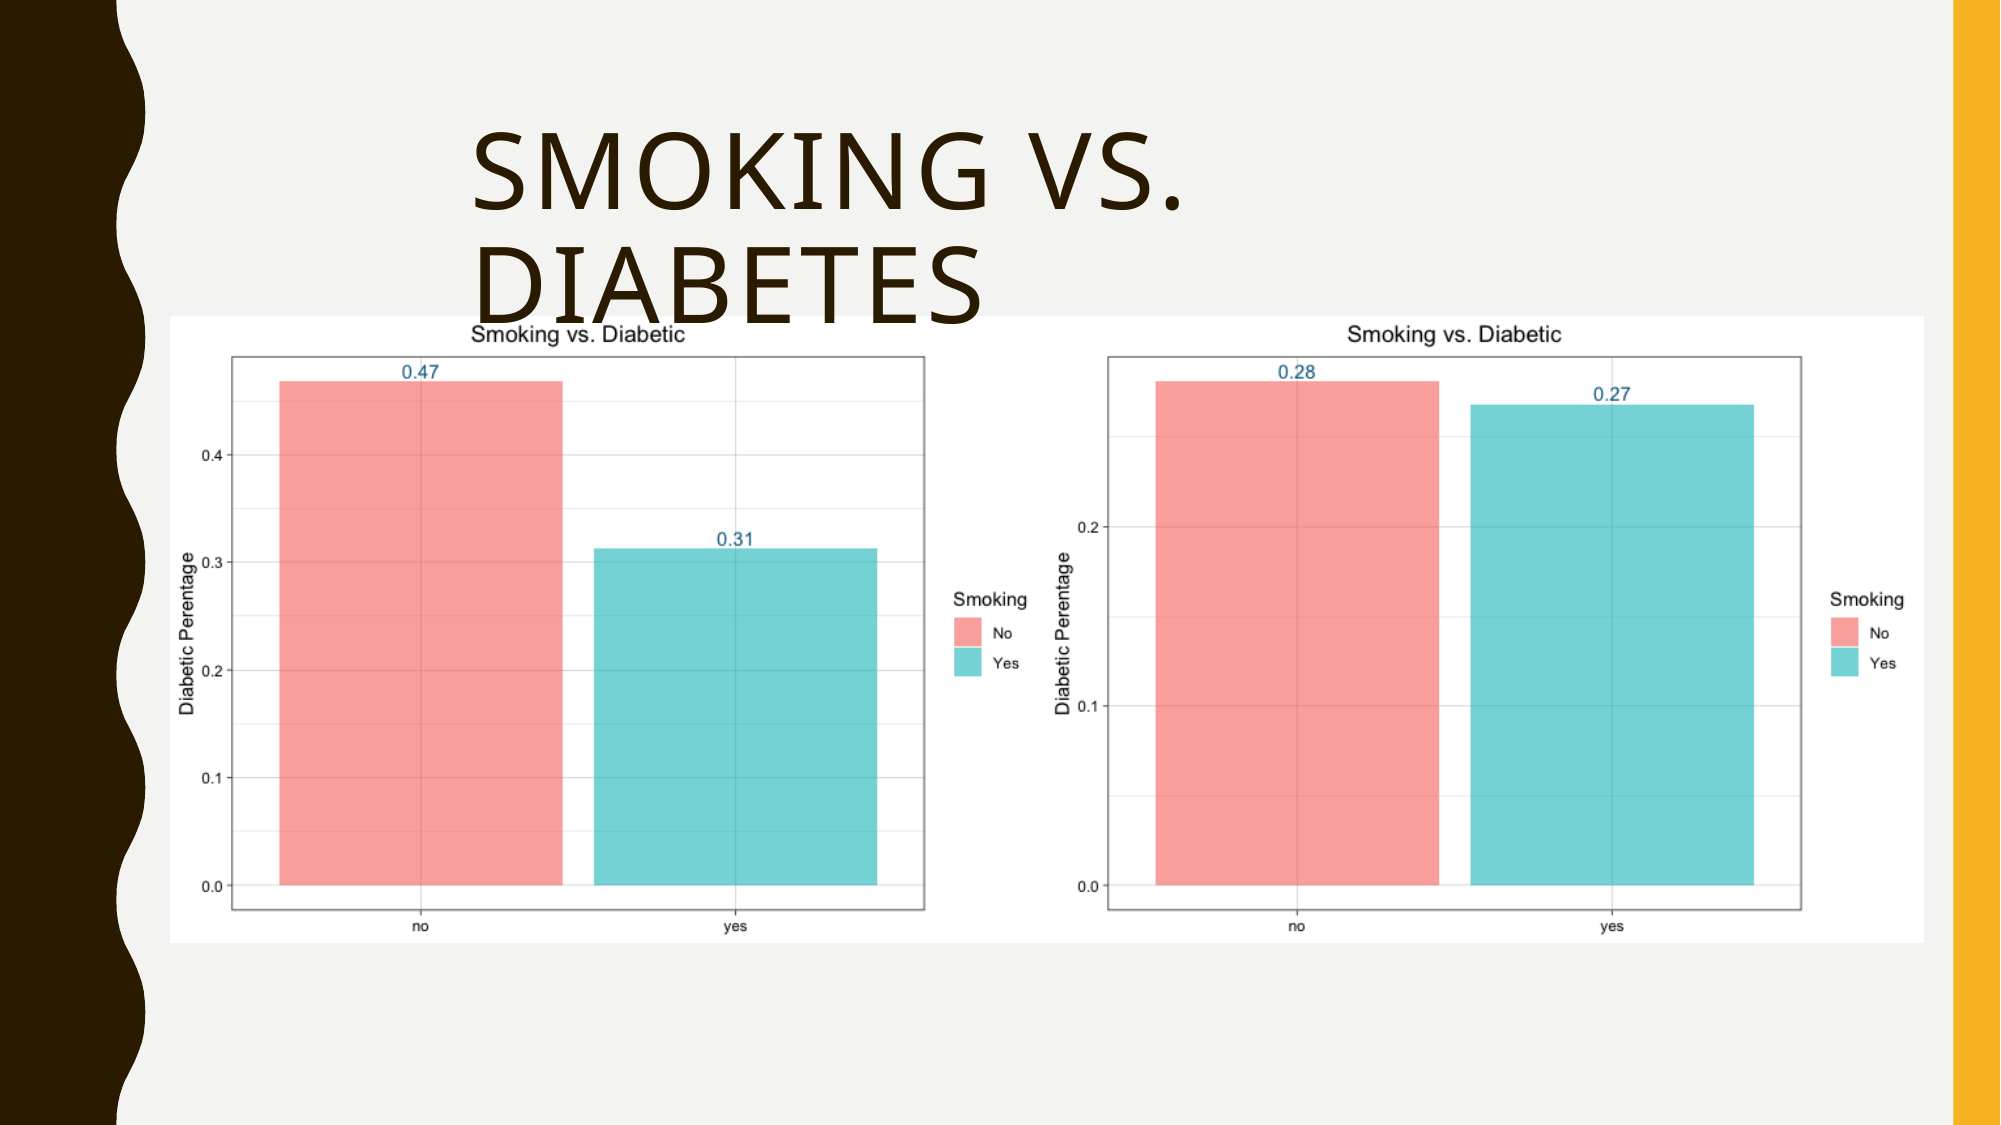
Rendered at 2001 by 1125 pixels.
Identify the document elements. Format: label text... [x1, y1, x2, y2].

title Smoking vs. Diabetes [455, 110, 1544, 316]
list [1047, 316, 1924, 943]
picture [170, 316, 1047, 943]
